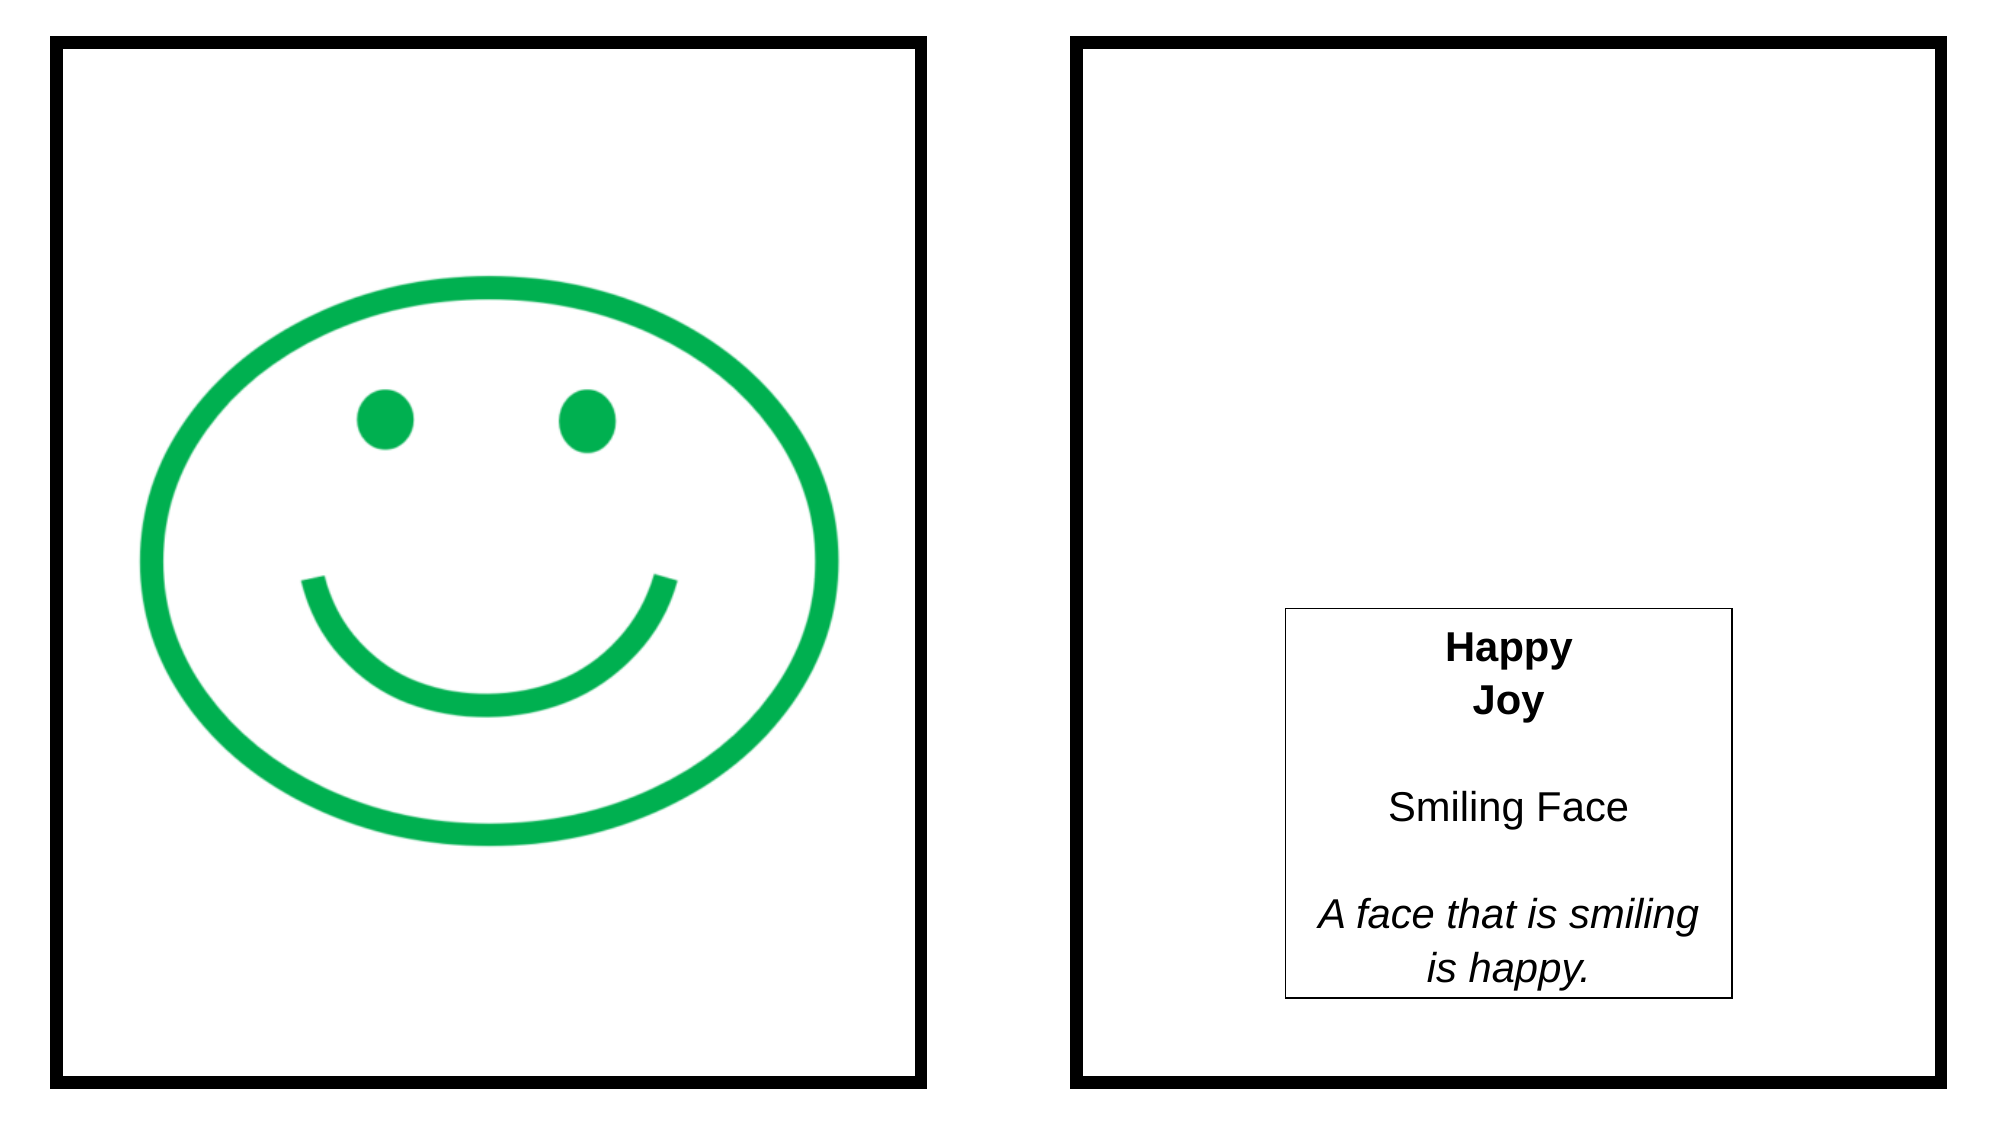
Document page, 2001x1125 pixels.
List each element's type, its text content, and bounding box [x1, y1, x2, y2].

text_box [1075, 41, 1942, 1083]
text_box Happy Joy Smiling Face A face that is smiling is happy. [1285, 608, 1732, 998]
picture [101, 234, 876, 891]
text_box [56, 41, 922, 1083]
